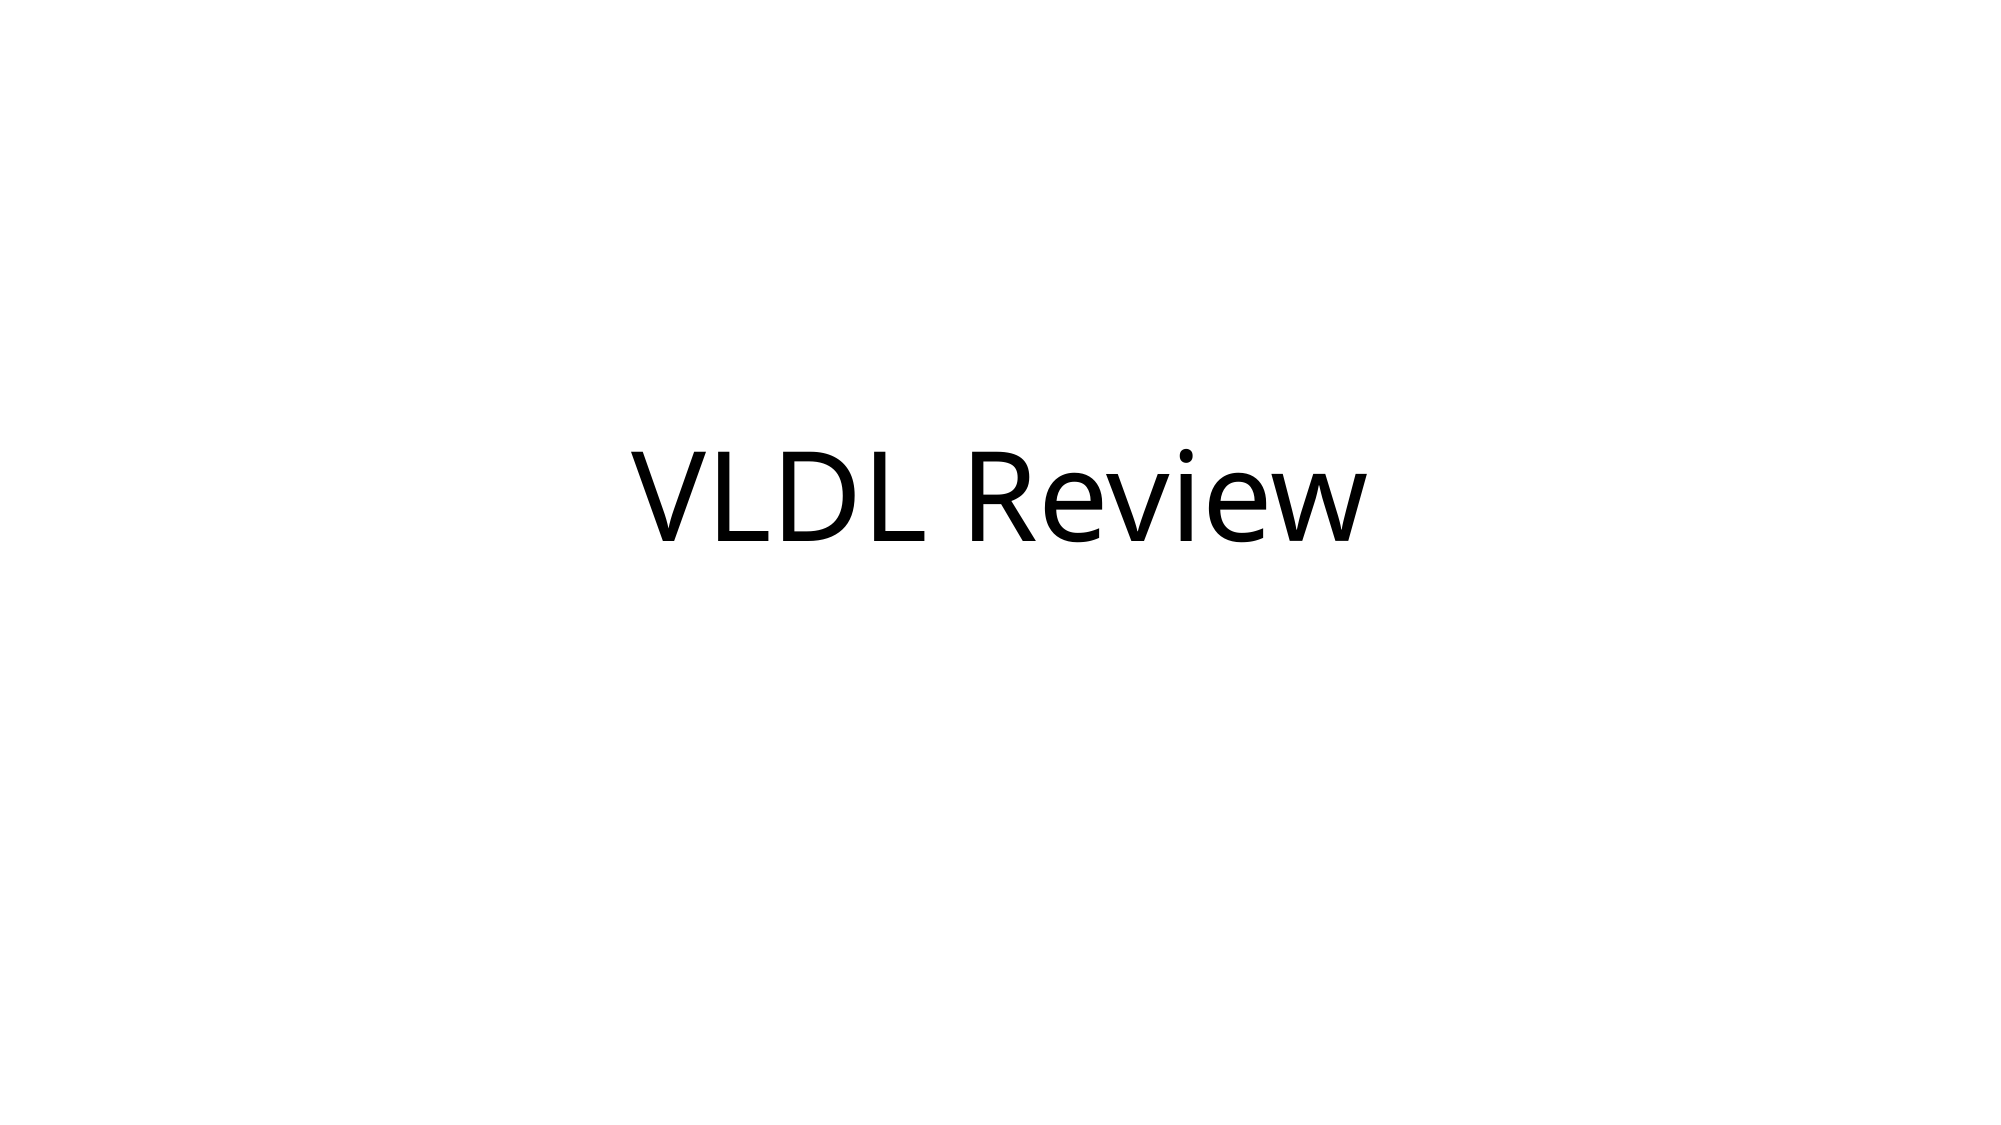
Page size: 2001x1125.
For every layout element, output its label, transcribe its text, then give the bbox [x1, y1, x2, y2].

title VLDL Review [249, 184, 1750, 576]
